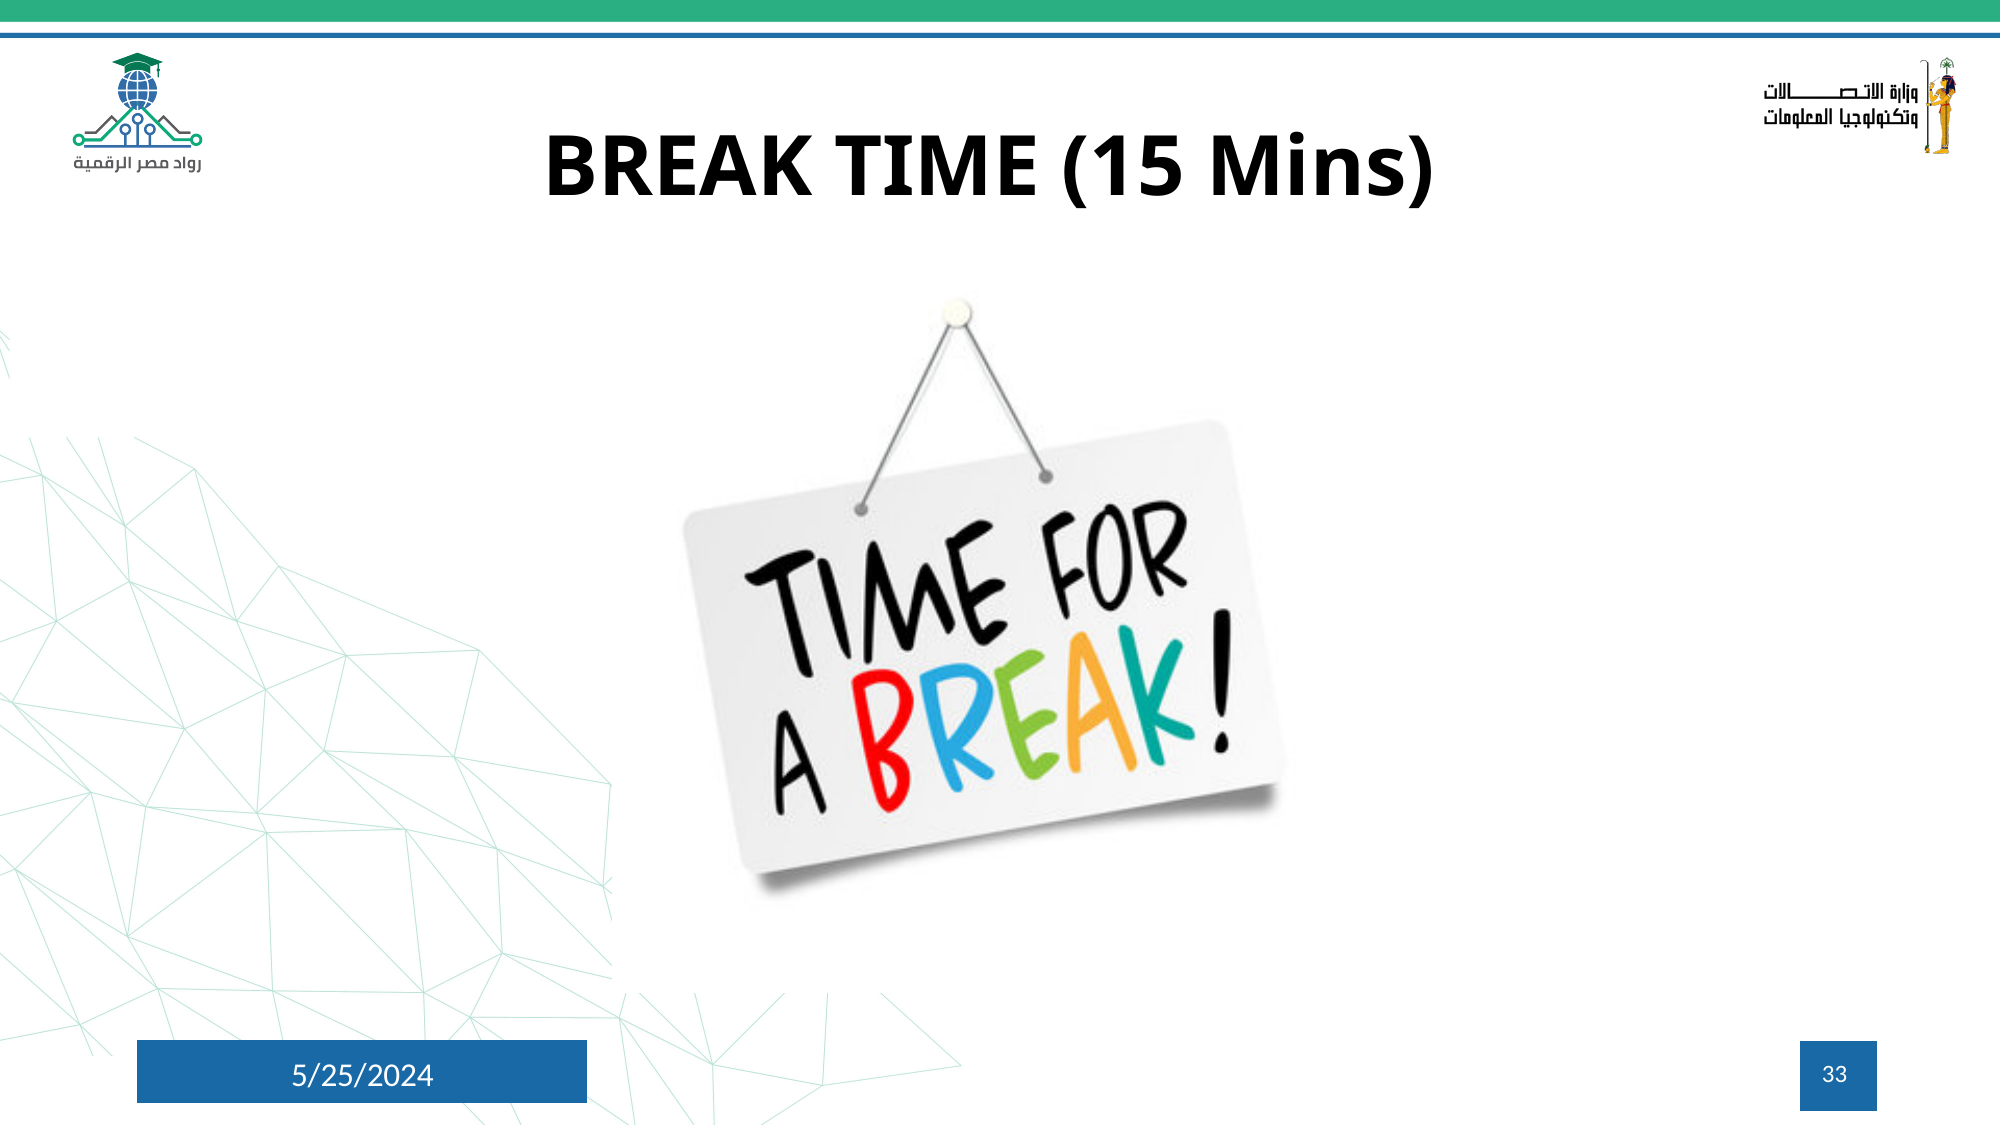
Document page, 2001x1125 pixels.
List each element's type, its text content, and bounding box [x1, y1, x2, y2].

slide_number 33 [1412, 1042, 1863, 1103]
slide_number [137, 1042, 588, 1103]
picture [0, 0, 2000, 1125]
title BREAK TIME (15 Mins) [137, 59, 1863, 278]
footer [636, 1042, 1338, 1103]
